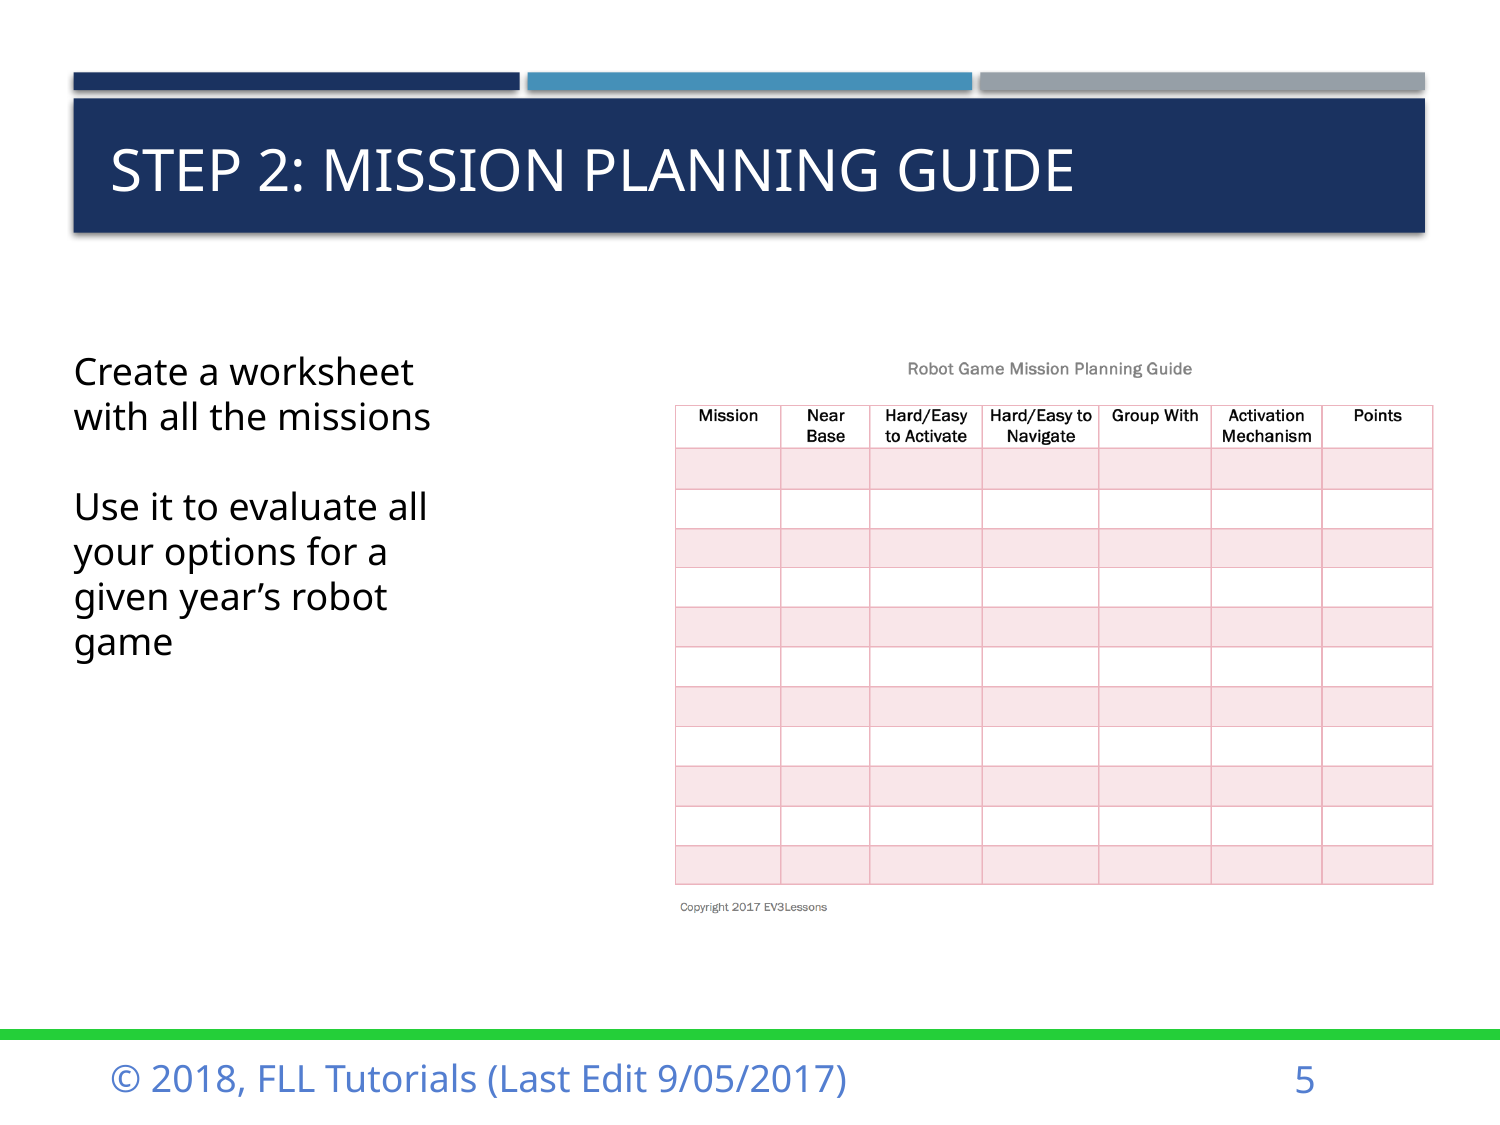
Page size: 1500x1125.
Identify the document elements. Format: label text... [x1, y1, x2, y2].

footer © 2018, FLL Tutorials (Last Edit 9/05/2017) [95, 1047, 895, 1108]
text_box Create a worksheet with all the missions Use it to evaluate all your options for a given year’s robot game [58, 340, 487, 671]
title Step 2: Mission Planning Guide [95, 112, 1406, 211]
picture [646, 340, 1448, 935]
slide_number 5 [1279, 1048, 1406, 1109]
